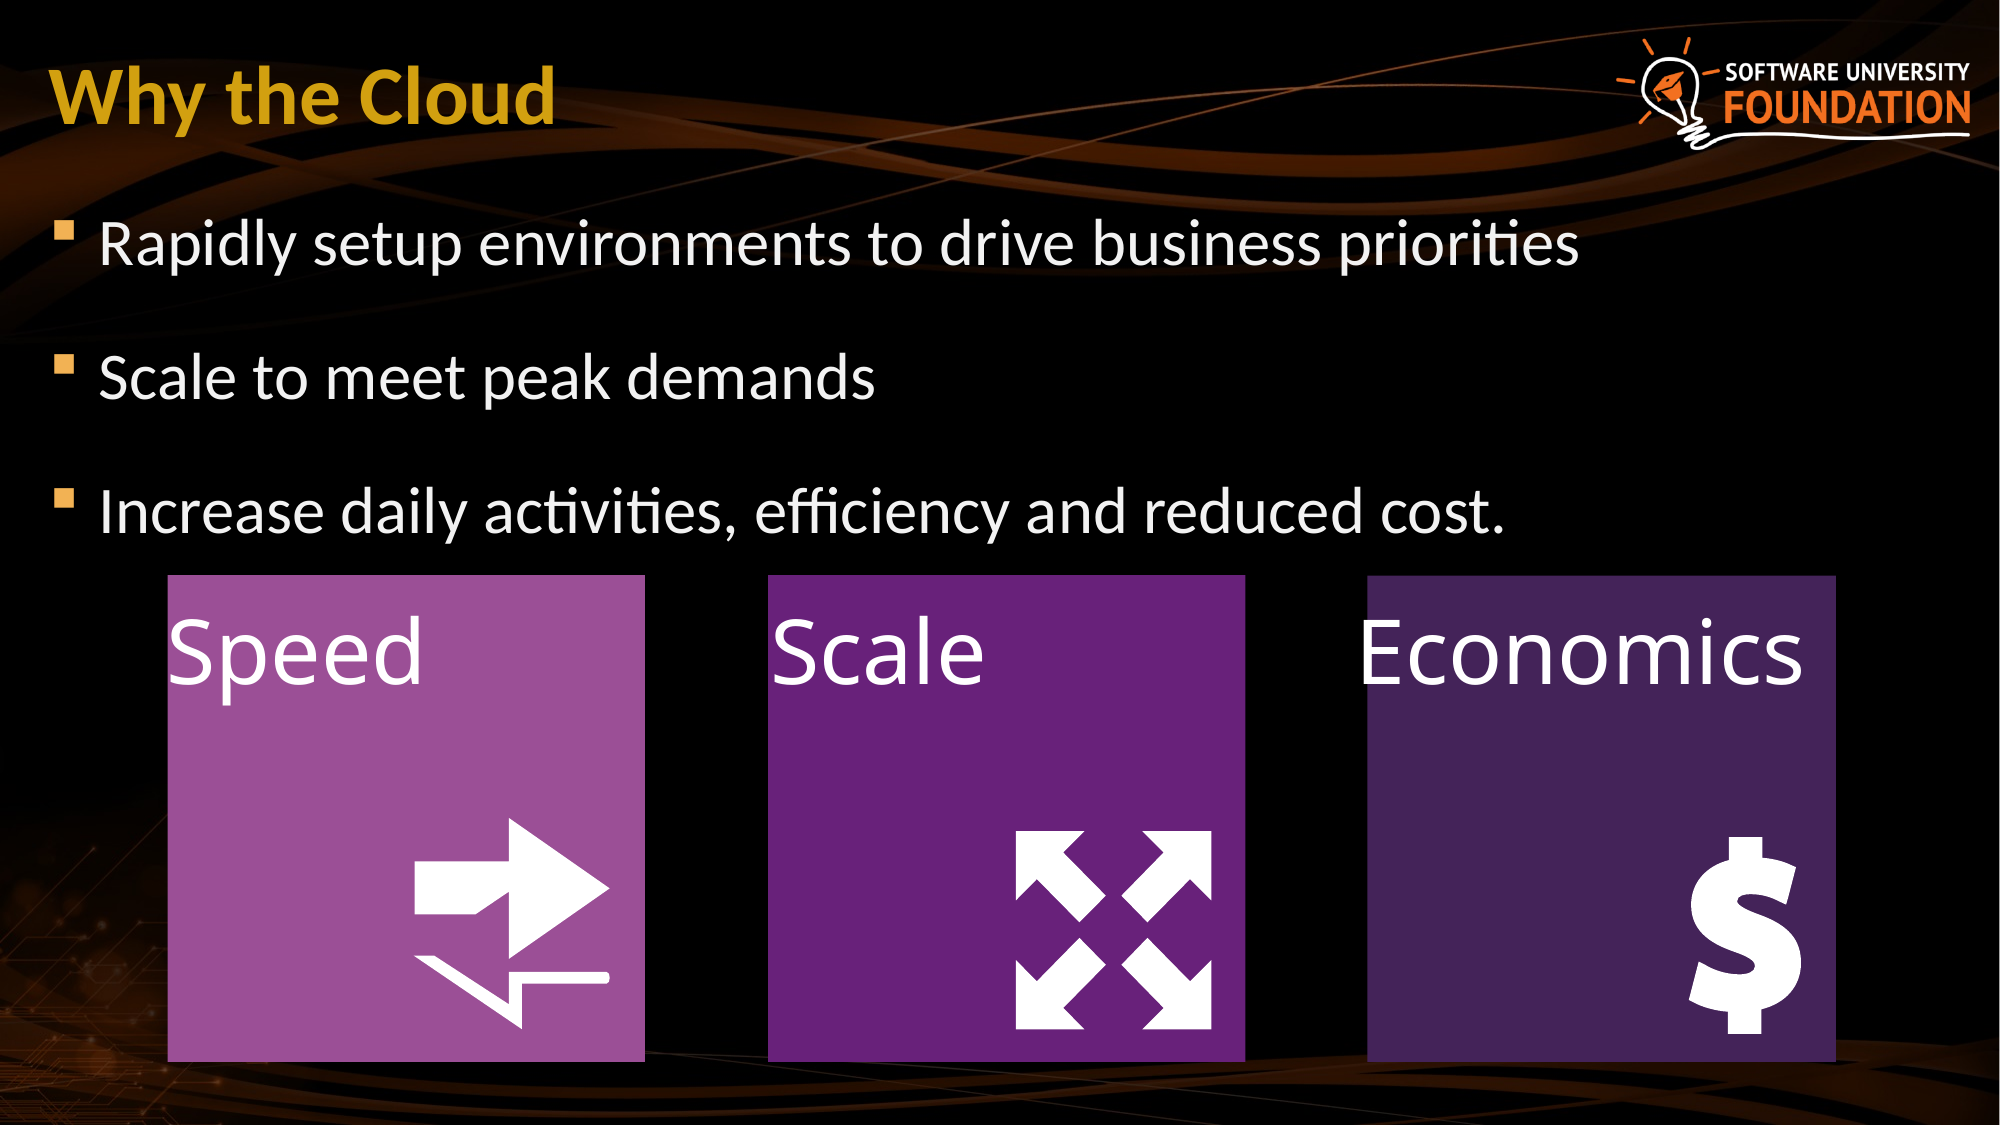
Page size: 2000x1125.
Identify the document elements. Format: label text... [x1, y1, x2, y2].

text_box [1362, 575, 1836, 1062]
title Why the Cloud [30, 6, 1602, 189]
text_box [162, 574, 645, 1062]
list Rapidly setup environments to drive business priorities Scale to meet peak demands Increase daily activities, efficiency and reduced cost. [31, 188, 1968, 1103]
picture [0, 0, 2000, 1125]
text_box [766, 574, 1246, 1062]
